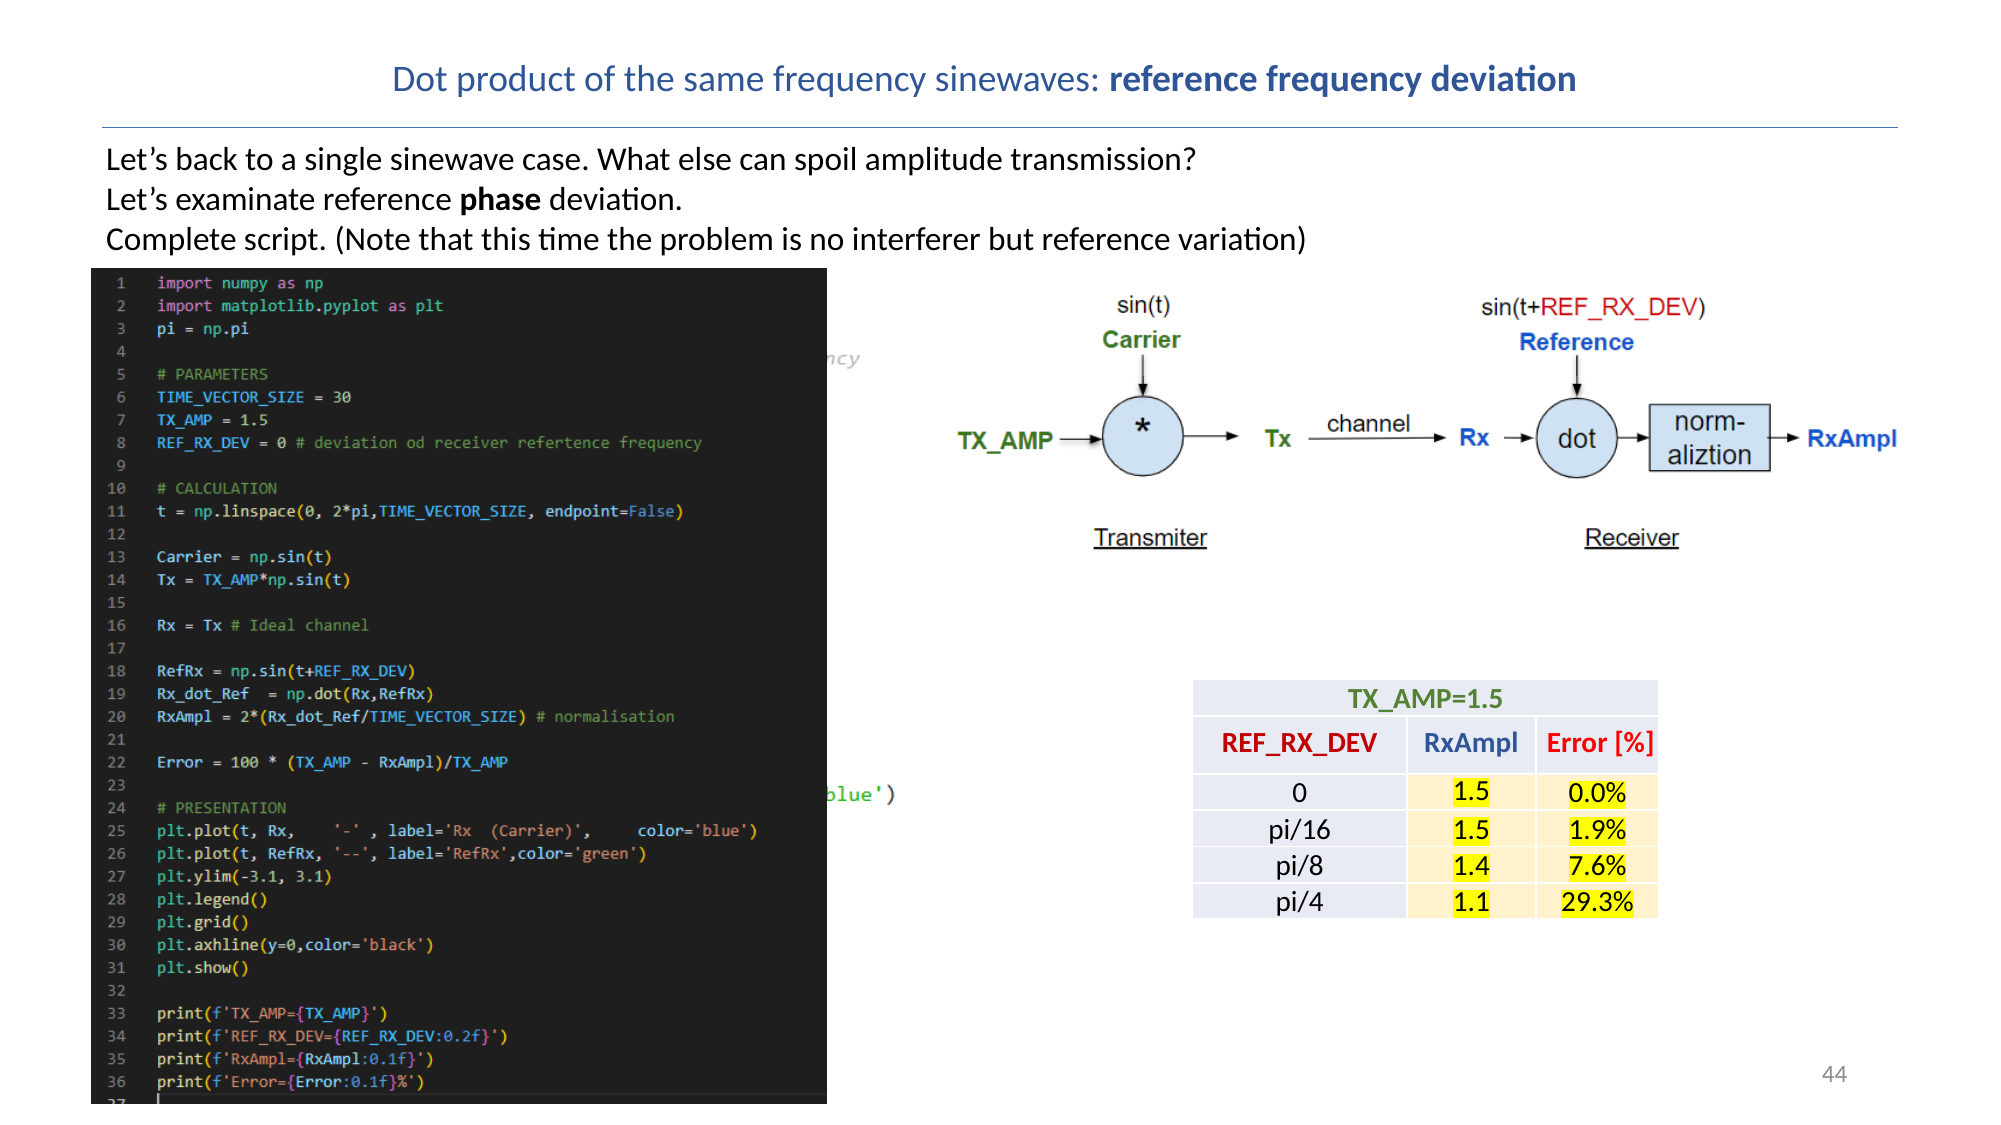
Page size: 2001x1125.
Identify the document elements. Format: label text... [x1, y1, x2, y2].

text_box Dot product of the same frequency sinewaves: reference frequency deviation [72, 46, 1898, 106]
text_box Let’s back to a single sinewave case. What else can spoil amplitude transmission? Let’s examinate reference phase deviation. Complete script. (Note that this time the problem is no interferer but reference variation) [91, 129, 1964, 265]
slide_number 44 [1412, 1042, 1863, 1103]
table_cell 1.9% [1537, 811, 1658, 846]
table_cell 29.3% [1537, 884, 1658, 918]
table_cell 1.5 [1408, 811, 1535, 846]
table_cell 1.5 [1408, 775, 1535, 809]
table_cell 7.6% [1537, 847, 1658, 882]
table_cell Error [%] [1537, 717, 1658, 773]
picture [946, 285, 1906, 561]
table_cell pi/16 [1193, 811, 1406, 846]
table_cell 1.1 [1408, 884, 1535, 918]
table_header TX_AMP=1.5 [1193, 680, 1658, 715]
table_cell RxAmpl [1408, 717, 1535, 773]
picture [91, 266, 897, 1104]
table_cell pi/4 [1193, 884, 1406, 918]
table_cell 0.0% [1537, 775, 1658, 809]
table_cell 0 [1193, 775, 1406, 809]
table_cell REF_RX_DEV [1193, 717, 1406, 773]
table_cell pi/8 [1193, 847, 1406, 882]
table_cell 1.4 [1408, 847, 1535, 882]
